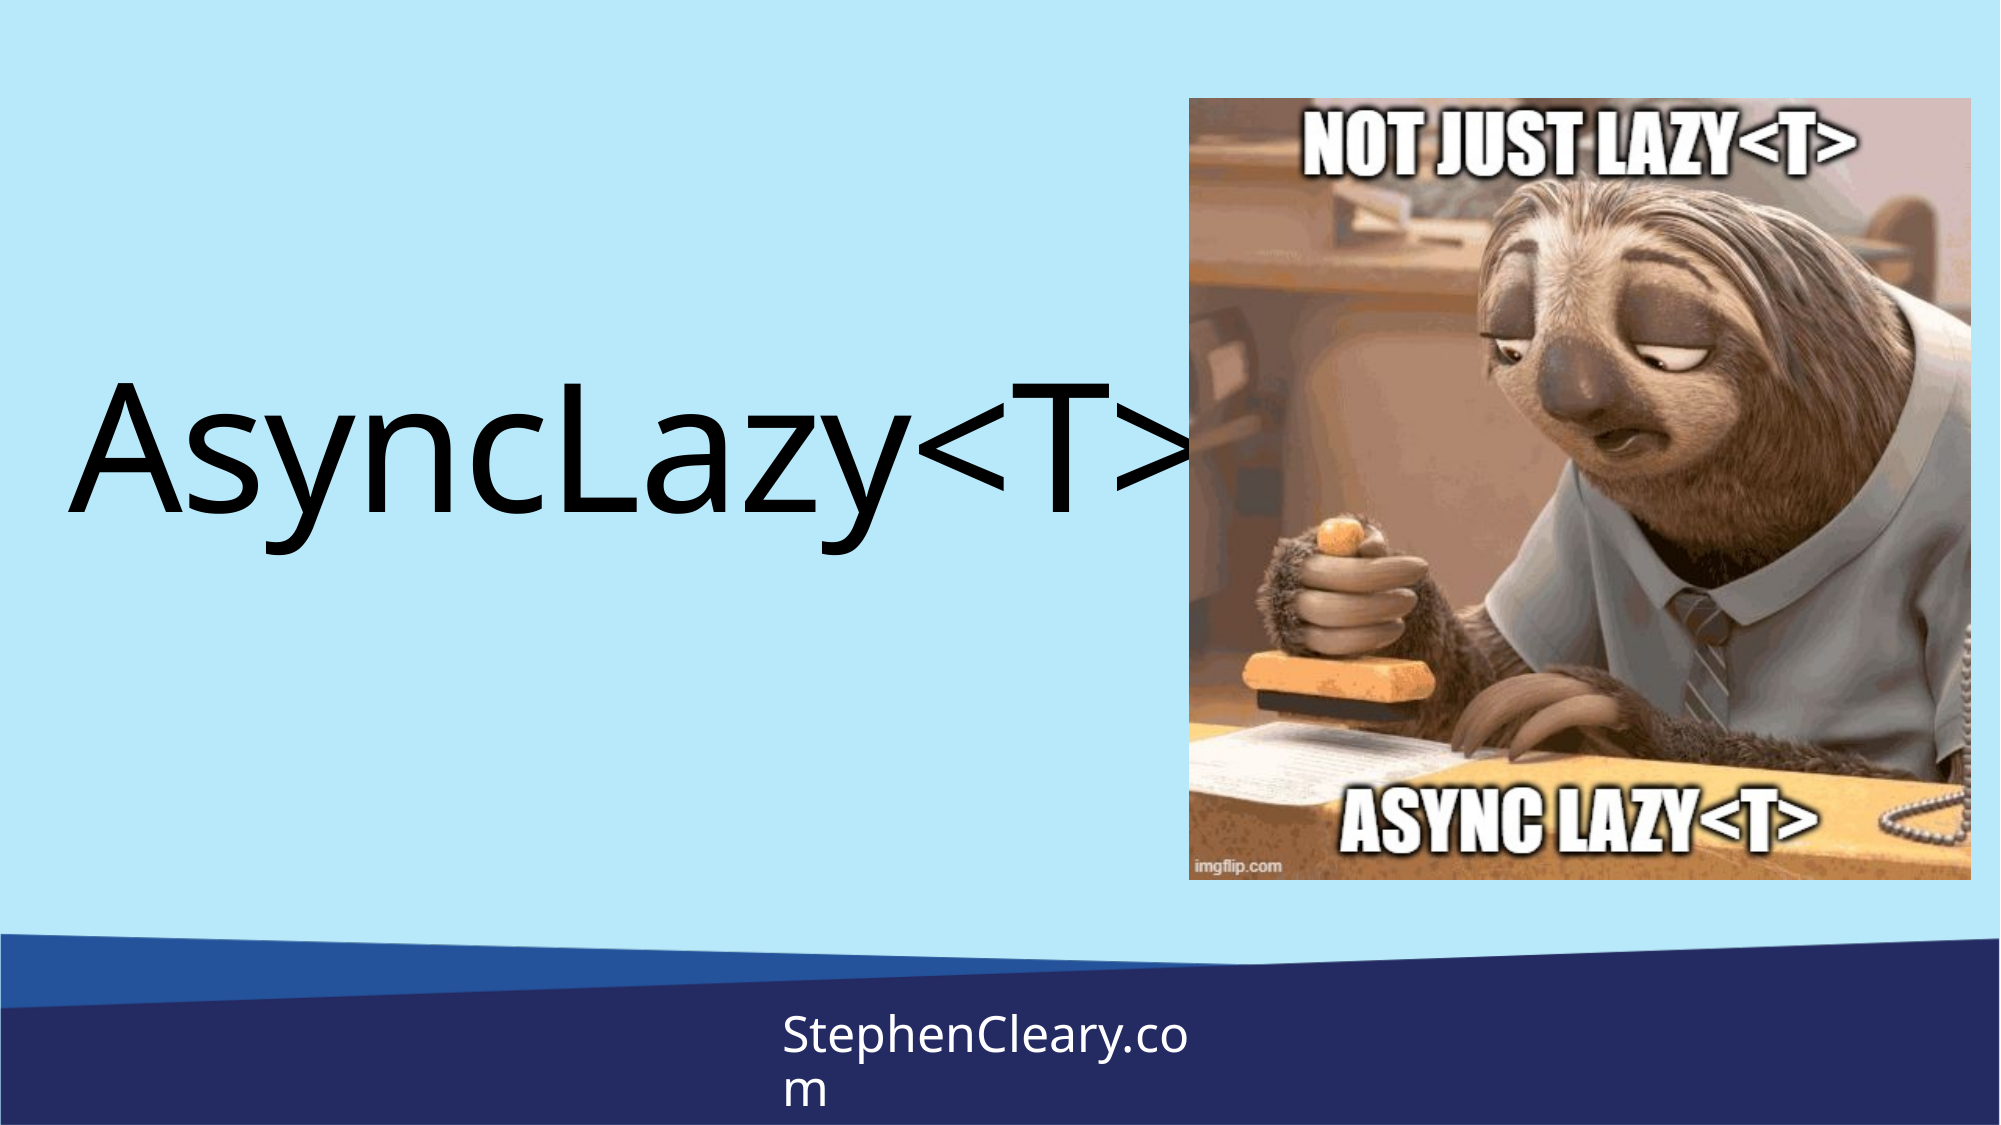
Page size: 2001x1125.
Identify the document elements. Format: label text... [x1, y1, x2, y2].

title AsyncLazy<T> [44, 341, 1188, 637]
picture [0, 0, 2000, 1125]
